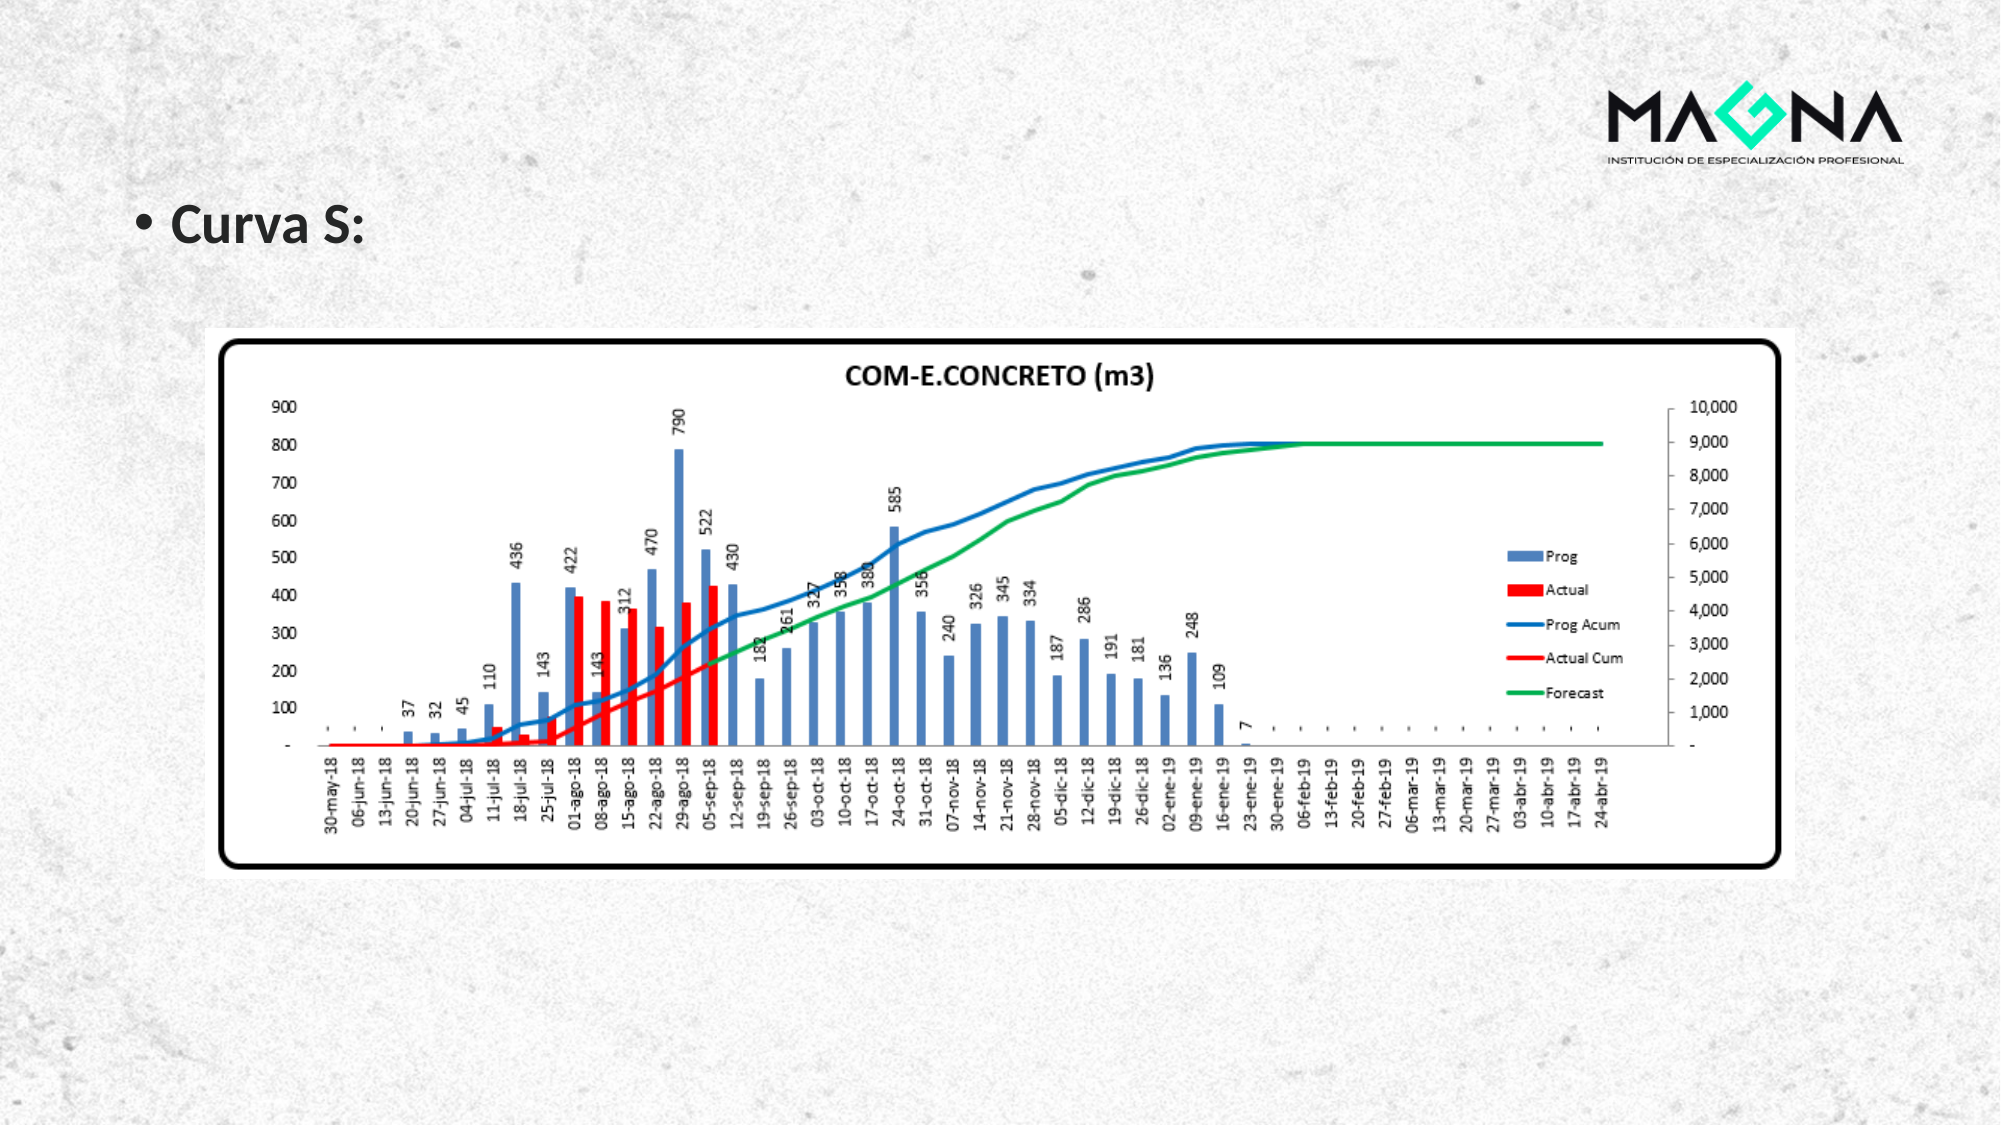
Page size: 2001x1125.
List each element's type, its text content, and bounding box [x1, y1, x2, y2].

list Curva S: [118, 185, 1920, 986]
picture [0, 0, 2001, 1125]
